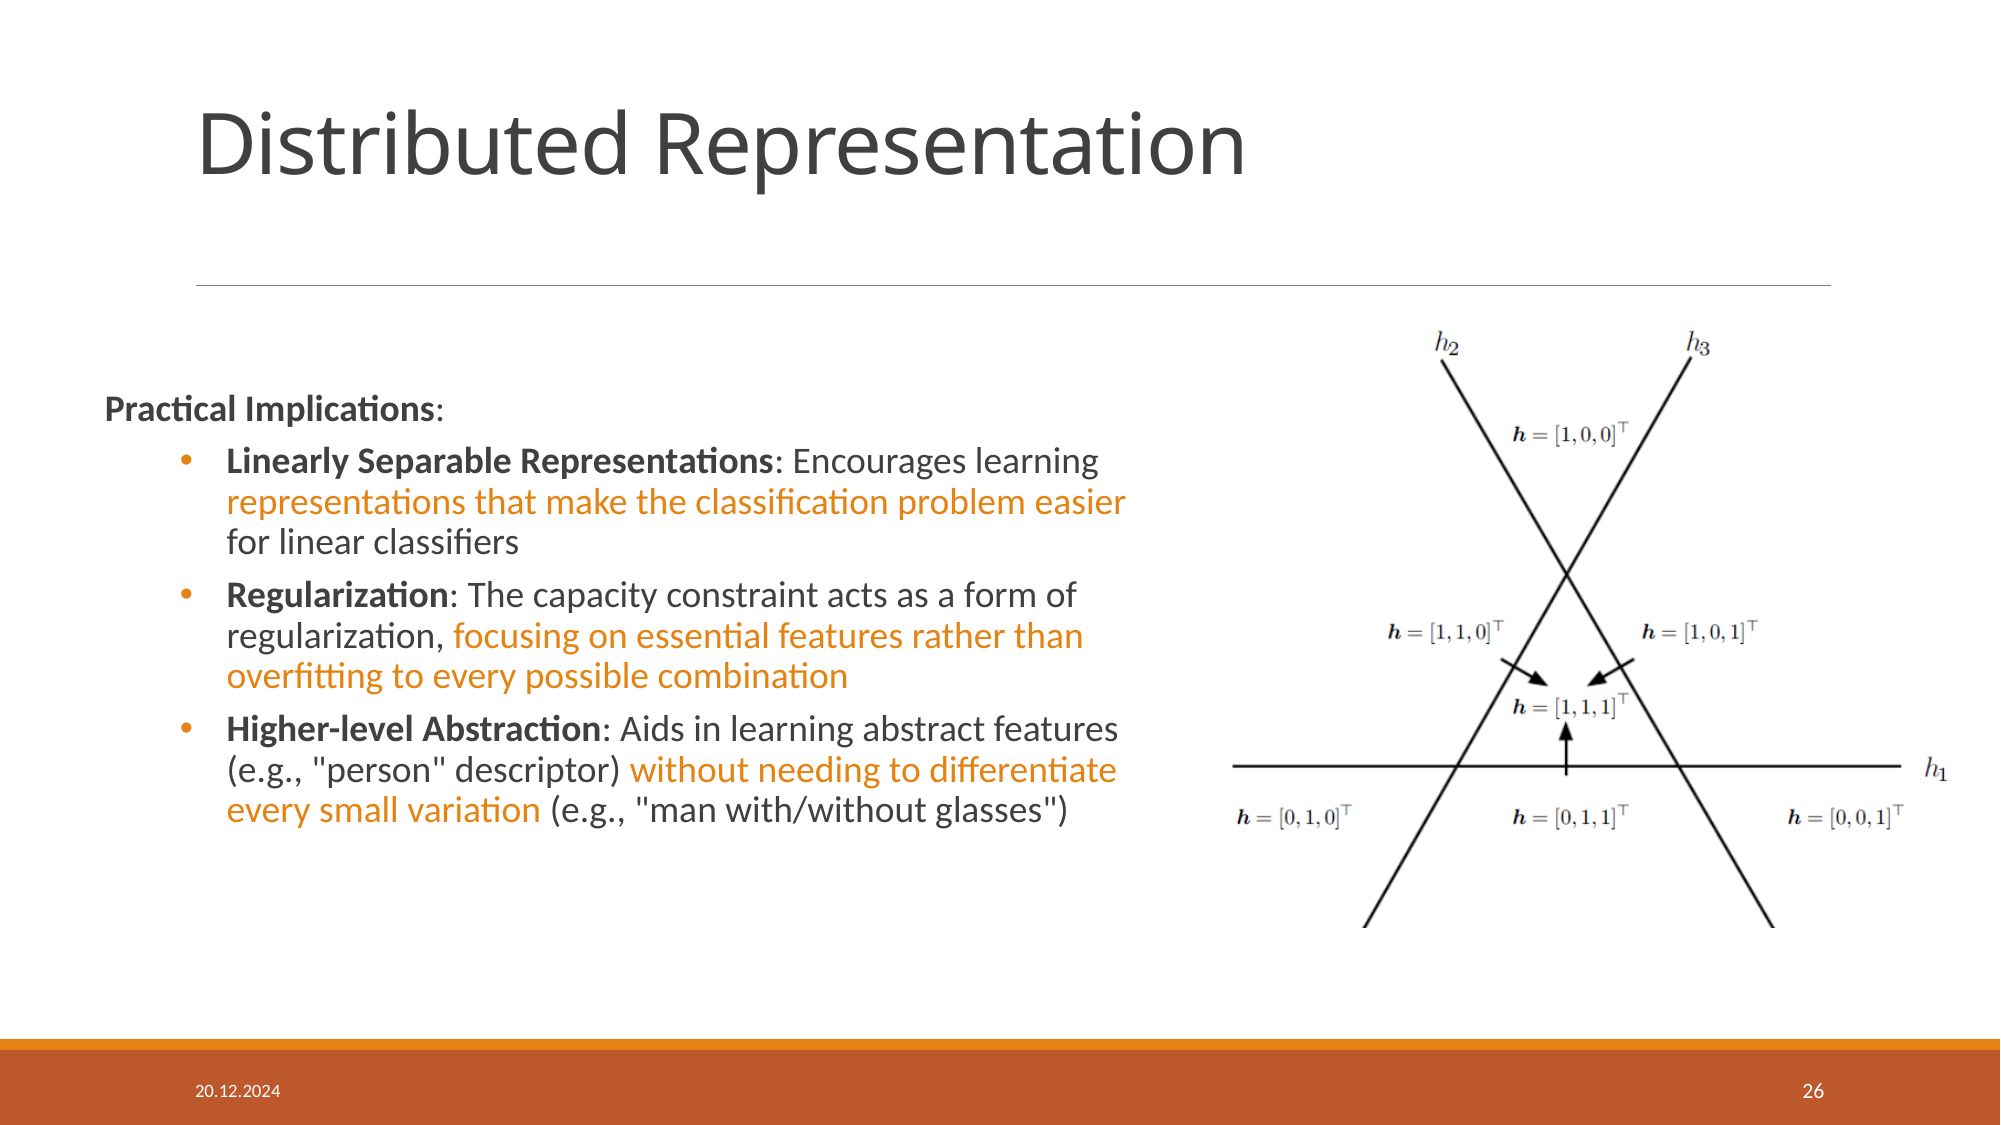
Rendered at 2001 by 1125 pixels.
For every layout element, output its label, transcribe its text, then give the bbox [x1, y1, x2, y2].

slide_number 26 [1624, 1059, 1840, 1120]
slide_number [180, 1059, 586, 1120]
title Distributed Representation [180, 74, 1272, 200]
picture [1205, 321, 1958, 928]
text_box Practical Implications: Linearly Separable Representations: Encourages learning representations that make the classification problem easier for linear classifiers Regularization: The capacity constraint acts as a form of regularization, focusing on essential features rather than overfitting to every possible combination Higher-level Abstraction: Aids in learning abstract features (e.g., "person" descriptor) without needing to differentiate every small variation (e.g., "man with/without glasses") [104, 381, 1154, 878]
